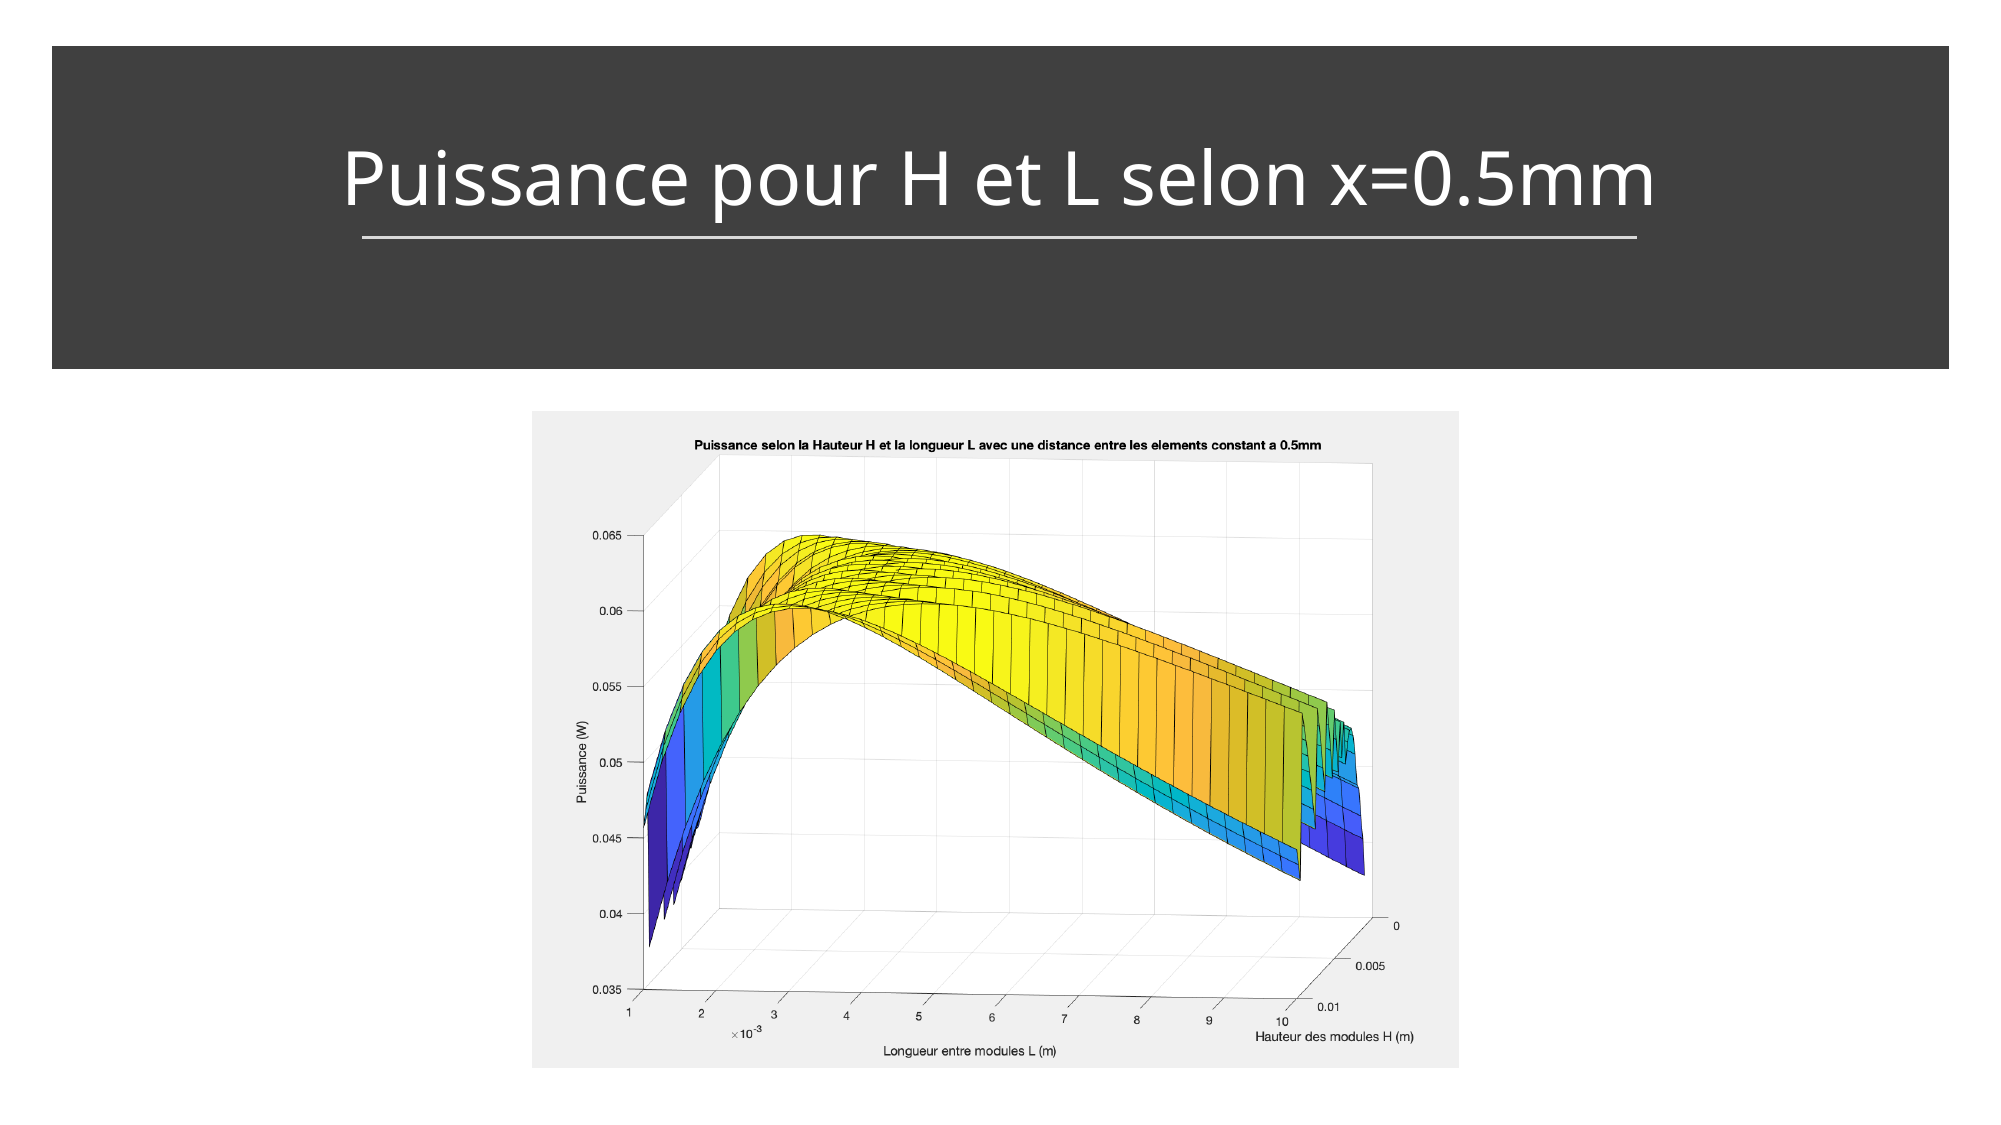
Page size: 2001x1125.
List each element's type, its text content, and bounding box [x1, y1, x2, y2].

text_box [61, 55, 1939, 360]
title Puissance pour H et L selon x=0.5mm [86, 76, 1914, 230]
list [531, 411, 1459, 1068]
